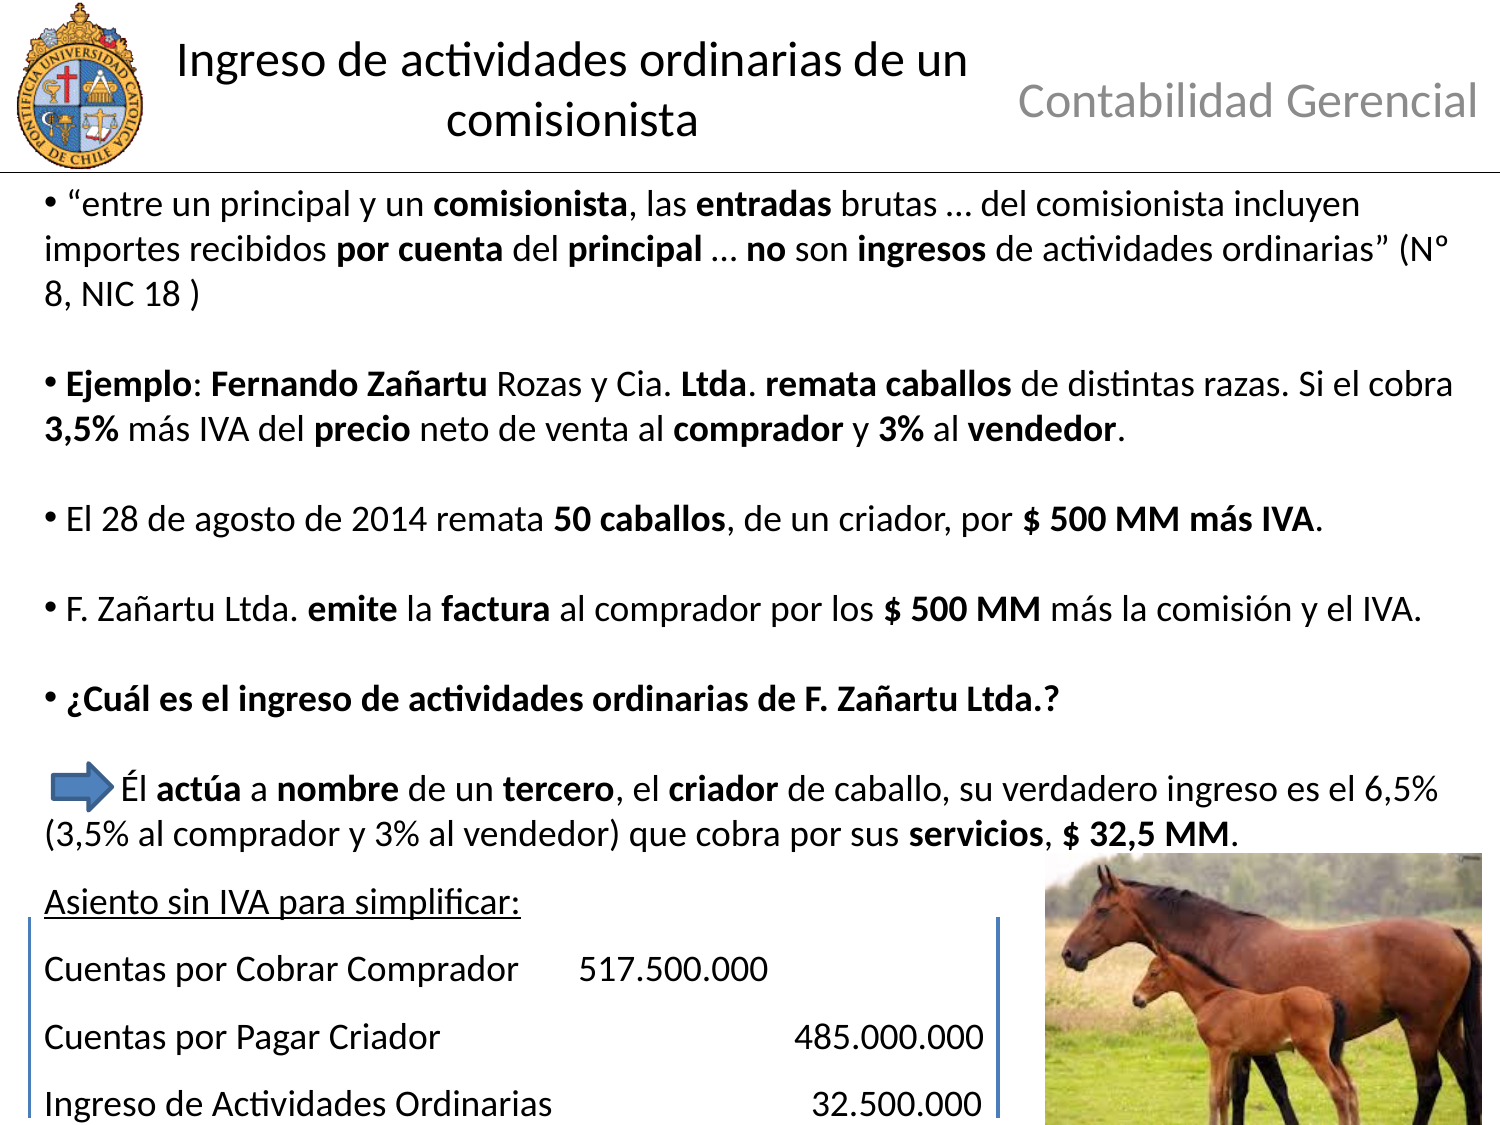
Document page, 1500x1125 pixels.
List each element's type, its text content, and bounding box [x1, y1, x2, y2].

subtitle Contabilidad Gerencial [998, 0, 1500, 172]
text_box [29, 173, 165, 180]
title Ingreso de actividades ordinarias de un comisionista [160, 0, 998, 171]
text_box [50, 761, 115, 813]
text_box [0, 0, 160, 172]
text_box “entre un principal y un comisionista, las entradas brutas … del comisionista incluyen importes recibidos por cuenta del principal … no son ingresos de actividades ordinarias” (Nº 8, NIC 18 ) Ejemplo: Fernando Zañartu Rozas y Cia. Ltda. remata caballos de distintas razas. Si el cobra 3,5% más IVA del precio neto de venta al comprador y 3% al vendedor. El 28 de agosto de 2014 remata 50 caballos, de un criador, por $ 500 MM más IVA. F. Zañartu Ltda. emite la factura al comprador por los $ 500 MM más la comisión y el IVA. ¿Cuál es el ingreso de actividades ordinarias de F. Zañartu Ltda.? Él actúa a nombre de un tercero, el criador de caballo, su verdadero ingreso es el 6,5% (3,5% al comprador y 3% al vendedor) que cobra por sus servicios, $ 32,5 MM. Asiento sin IVA para simplificar: Cuentas por Cobrar Comprador 517.500.000 Cuentas por Pagar Criador 485.000.000 Ingreso de Actividades Ordinarias 32.500.000 [29, 180, 1471, 1125]
picture [1045, 853, 1482, 1125]
